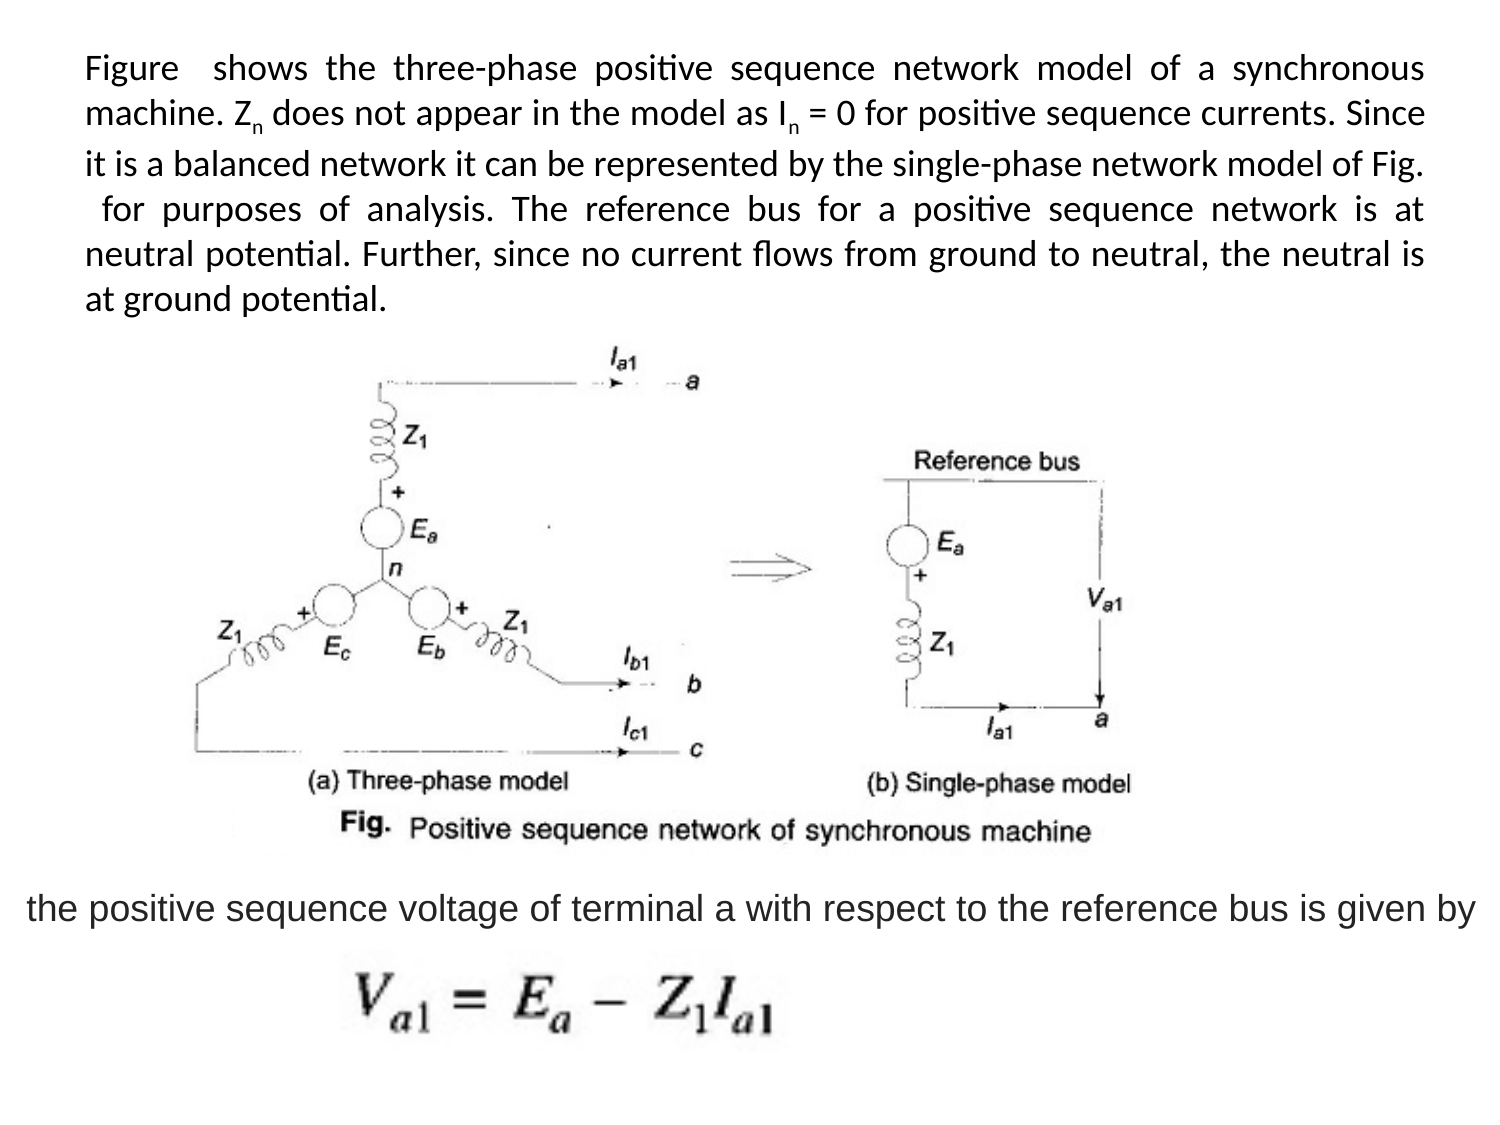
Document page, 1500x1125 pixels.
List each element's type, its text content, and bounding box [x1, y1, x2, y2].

picture [187, 339, 1173, 868]
picture [339, 948, 1500, 1055]
text_box Figure shows the three-phase positive sequence network model of a synchronous machine. Zn does not appear in the model as In = 0 for positive sequence currents. Since it is a balanced network it can be represented by the single-phase network model of Fig. for purposes of analysis. The reference bus for a positive sequence network is at neutral potential. Further, since no current flows from ground to neutral, the neutral is at ground potential. [70, 35, 1442, 371]
text_box the positive sequence voltage of terminal a with respect to the reference bus is given by [11, 876, 1492, 1077]
